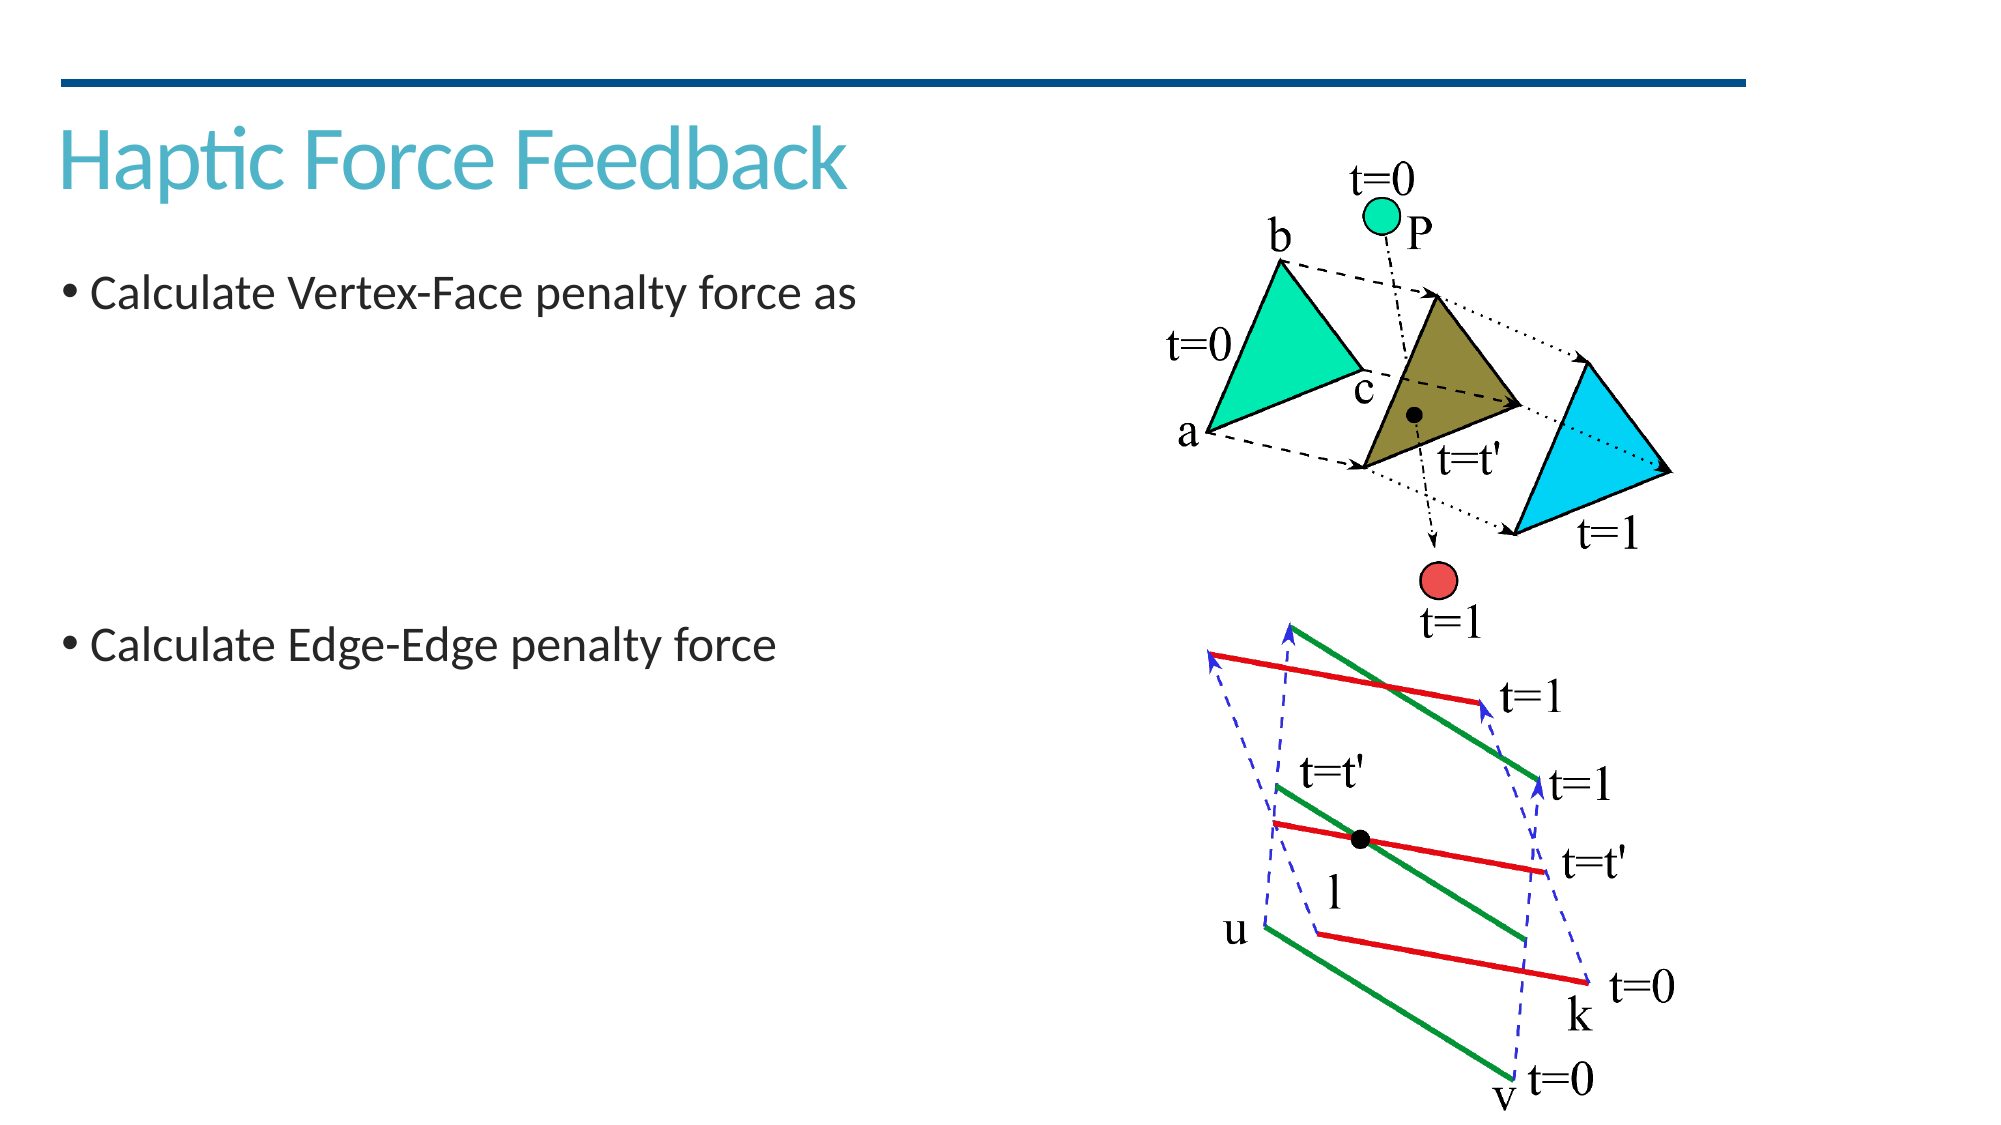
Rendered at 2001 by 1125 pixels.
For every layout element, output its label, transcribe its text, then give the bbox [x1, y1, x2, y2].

picture [1165, 160, 1674, 1125]
title Haptic Force Feedback [46, 107, 1922, 215]
